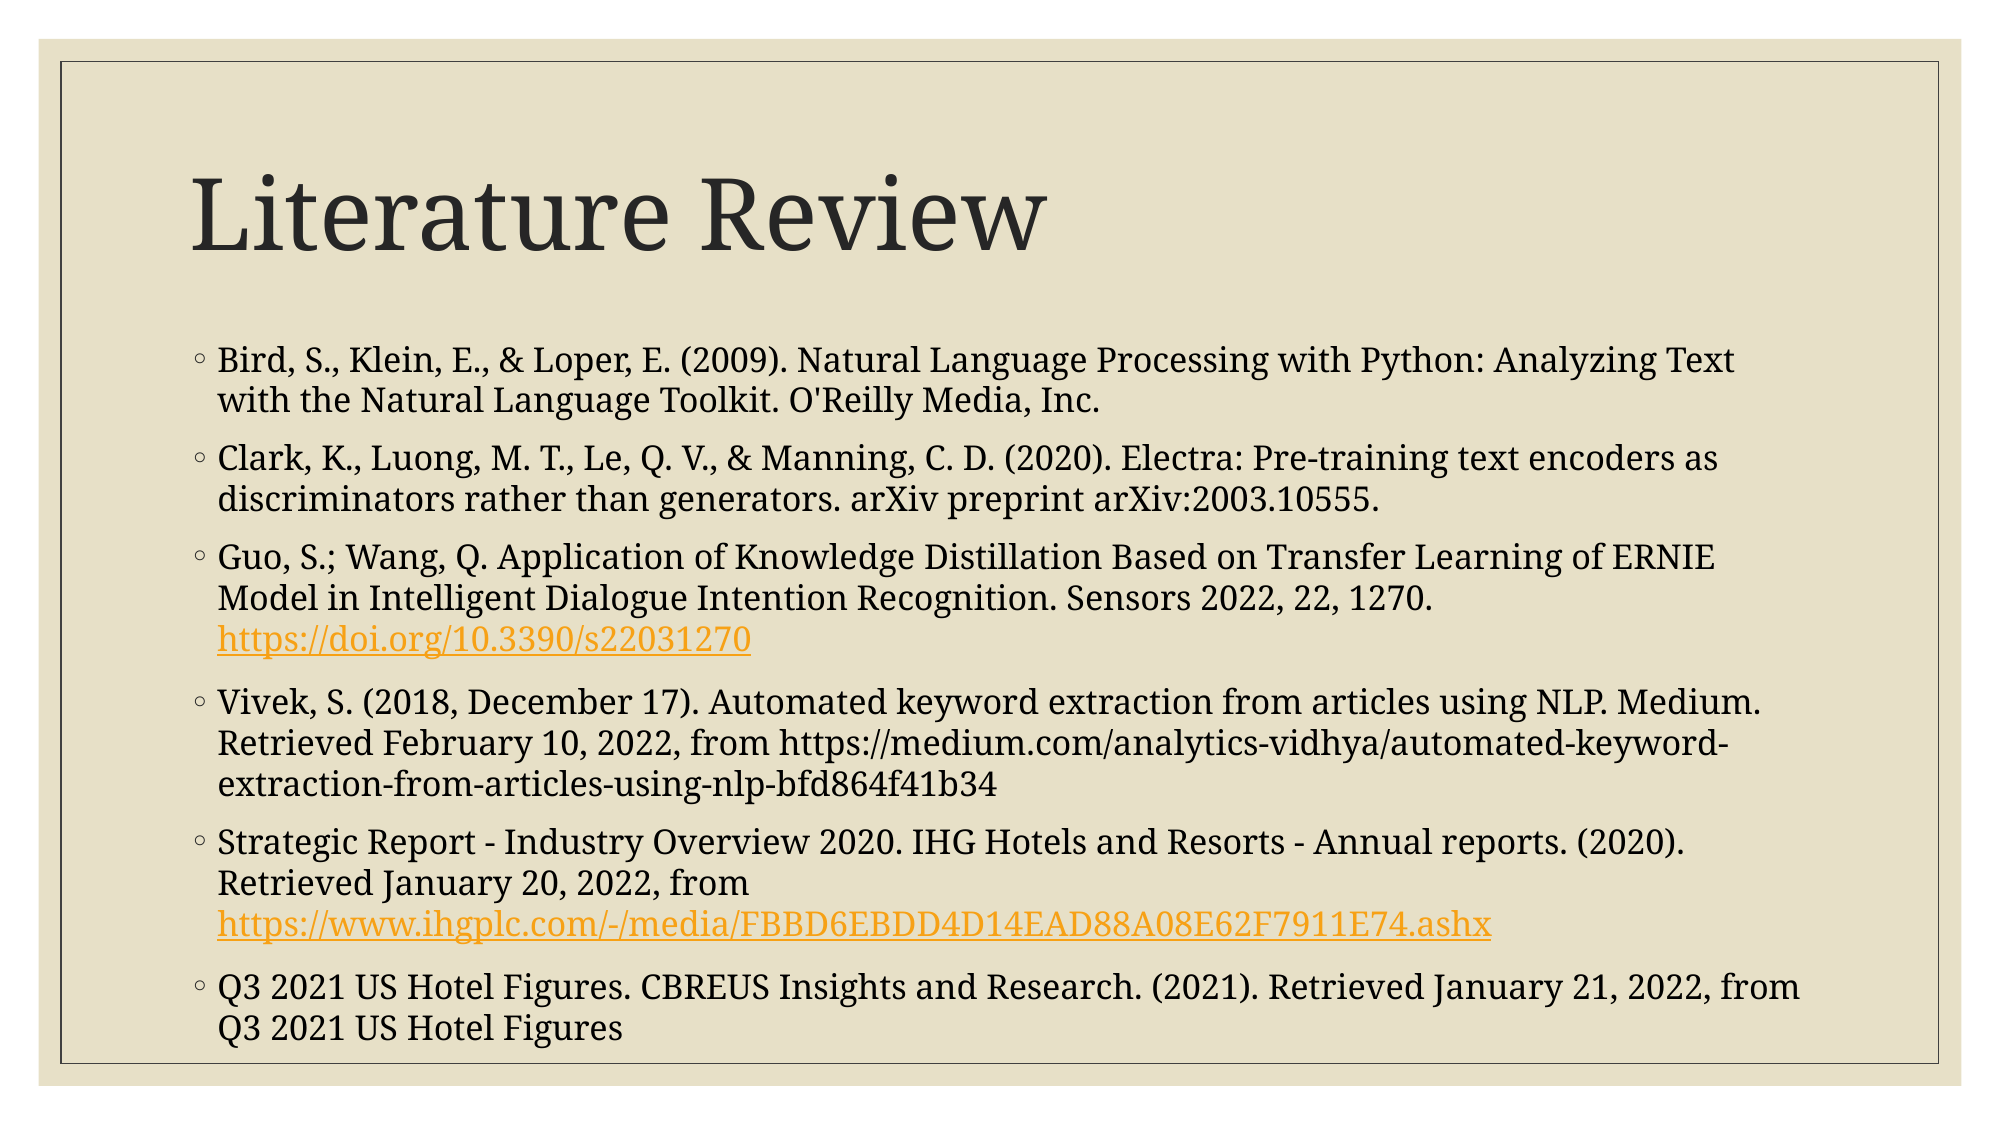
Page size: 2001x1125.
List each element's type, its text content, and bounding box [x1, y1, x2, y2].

title Literature Review [174, 105, 1825, 330]
list Bird, S., Klein, E., & Loper, E. (2009). Natural Language Processing with Python: Analyzing Text with the Natural Language Toolkit. O'Reilly Media, Inc. Clark, K., Luong, M. T., Le, Q. V., & Manning, C. D. (2020). Electra: Pre-training text encoders as discriminators rather than generators. arXiv preprint arXiv:2003.10555. Guo, S.; Wang, Q. Application of Knowledge Distillation Based on Transfer Learning of ERNIE Model in Intelligent Dialogue Intention Recognition. Sensors 2022, 22, 1270. https://doi.org/10.3390/s22031270 Vivek, S. (2018, December 17). Automated keyword extraction from articles using NLP. Medium. Retrieved February 10, 2022, from https://medium.com/analytics-vidhya/automated-keyword-extraction-from-articles-using-nlp-bfd864f41b34 Strategic Report - Industry Overview 2020. IHG Hotels and Resorts - Annual reports. (2020). Retrieved January 20, 2022, from https://www.ihgplc.com/-/media/FBBD6EBDD4D14EAD88A08E62F7911E74.ashx Q3 2021 US Hotel Figures. CBREUS Insights and Research. (2021). Retrieved January 21, 2022, from Q3 2021 US Hotel Figures [174, 330, 1825, 1057]
